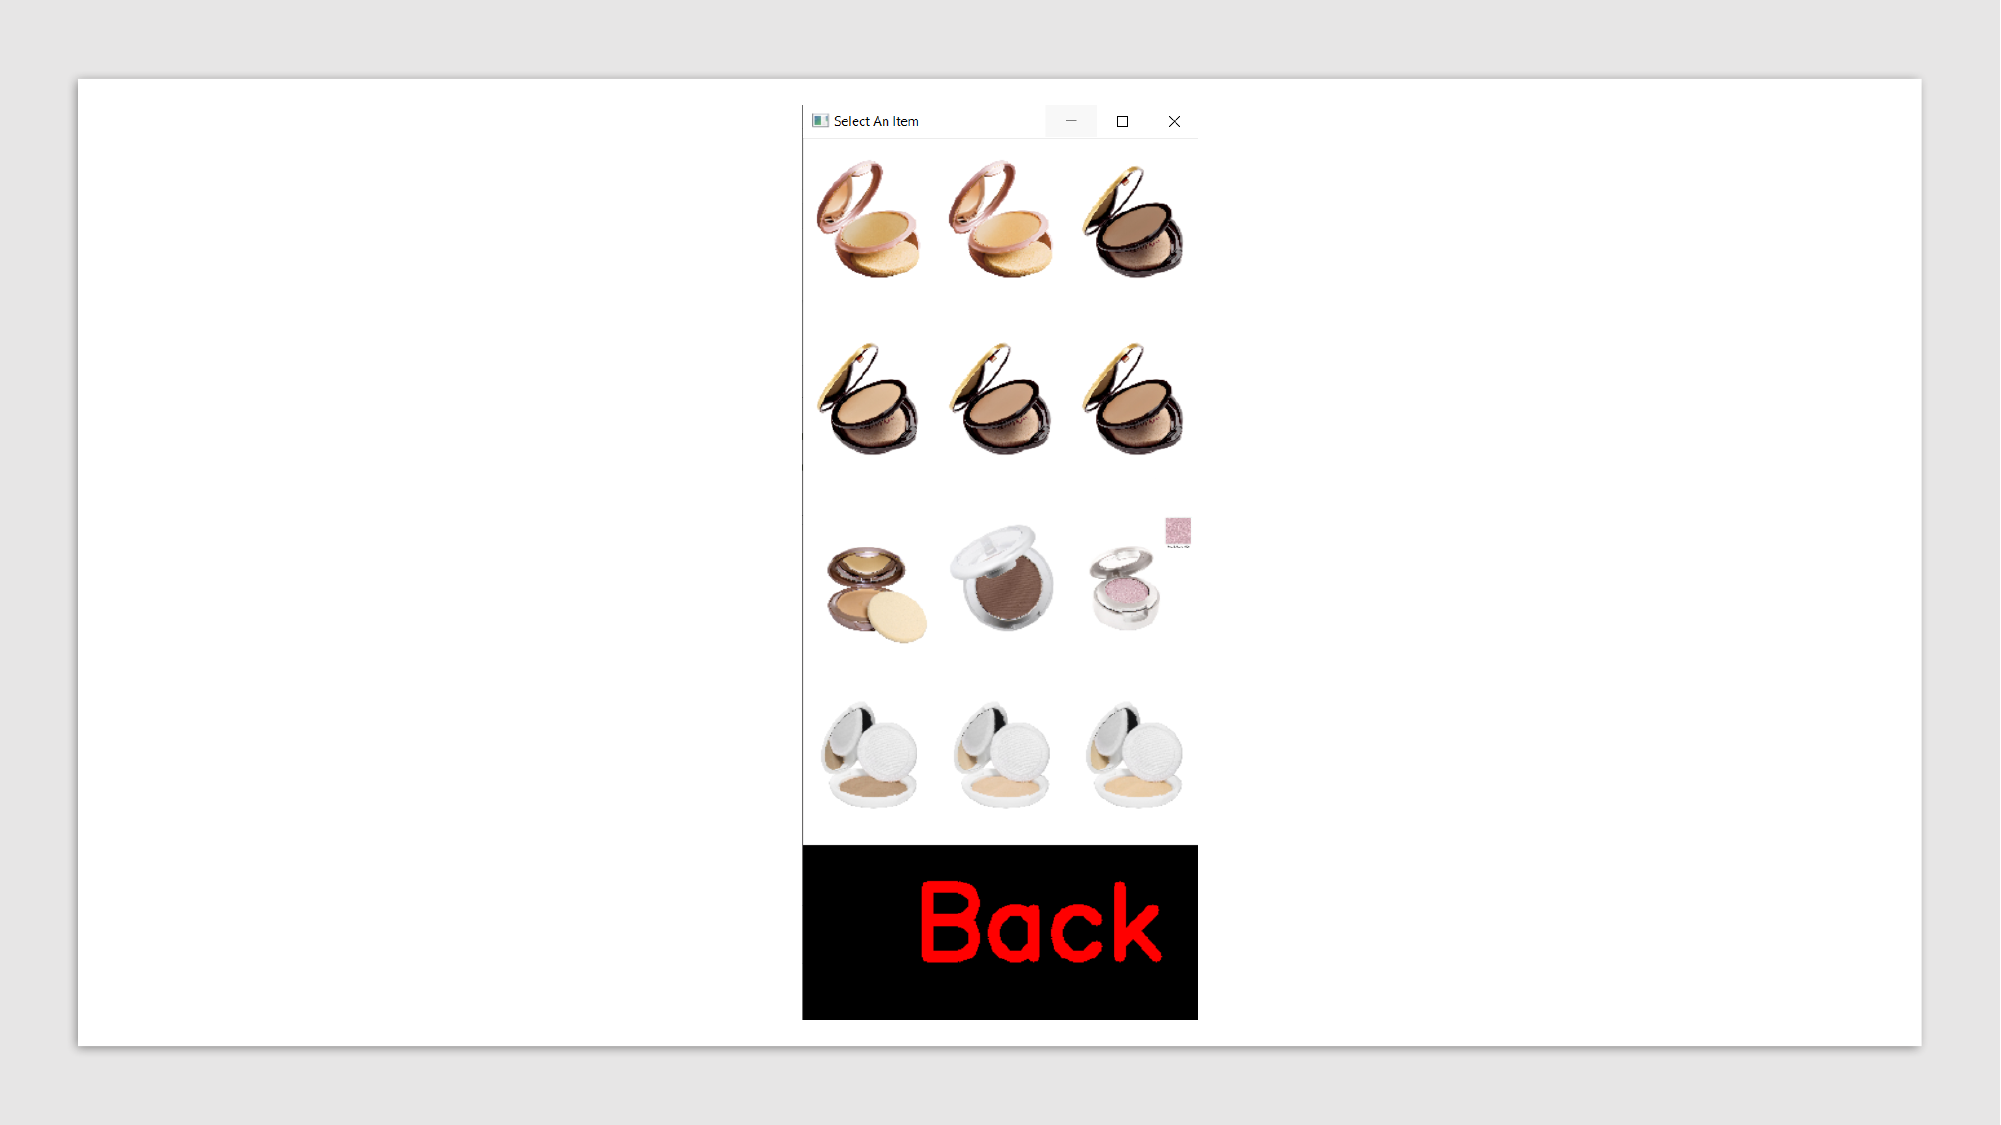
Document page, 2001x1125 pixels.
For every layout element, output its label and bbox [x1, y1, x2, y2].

text_box [77, 78, 1923, 1047]
list [802, 105, 1198, 1020]
text_box [0, 0, 2000, 1125]
